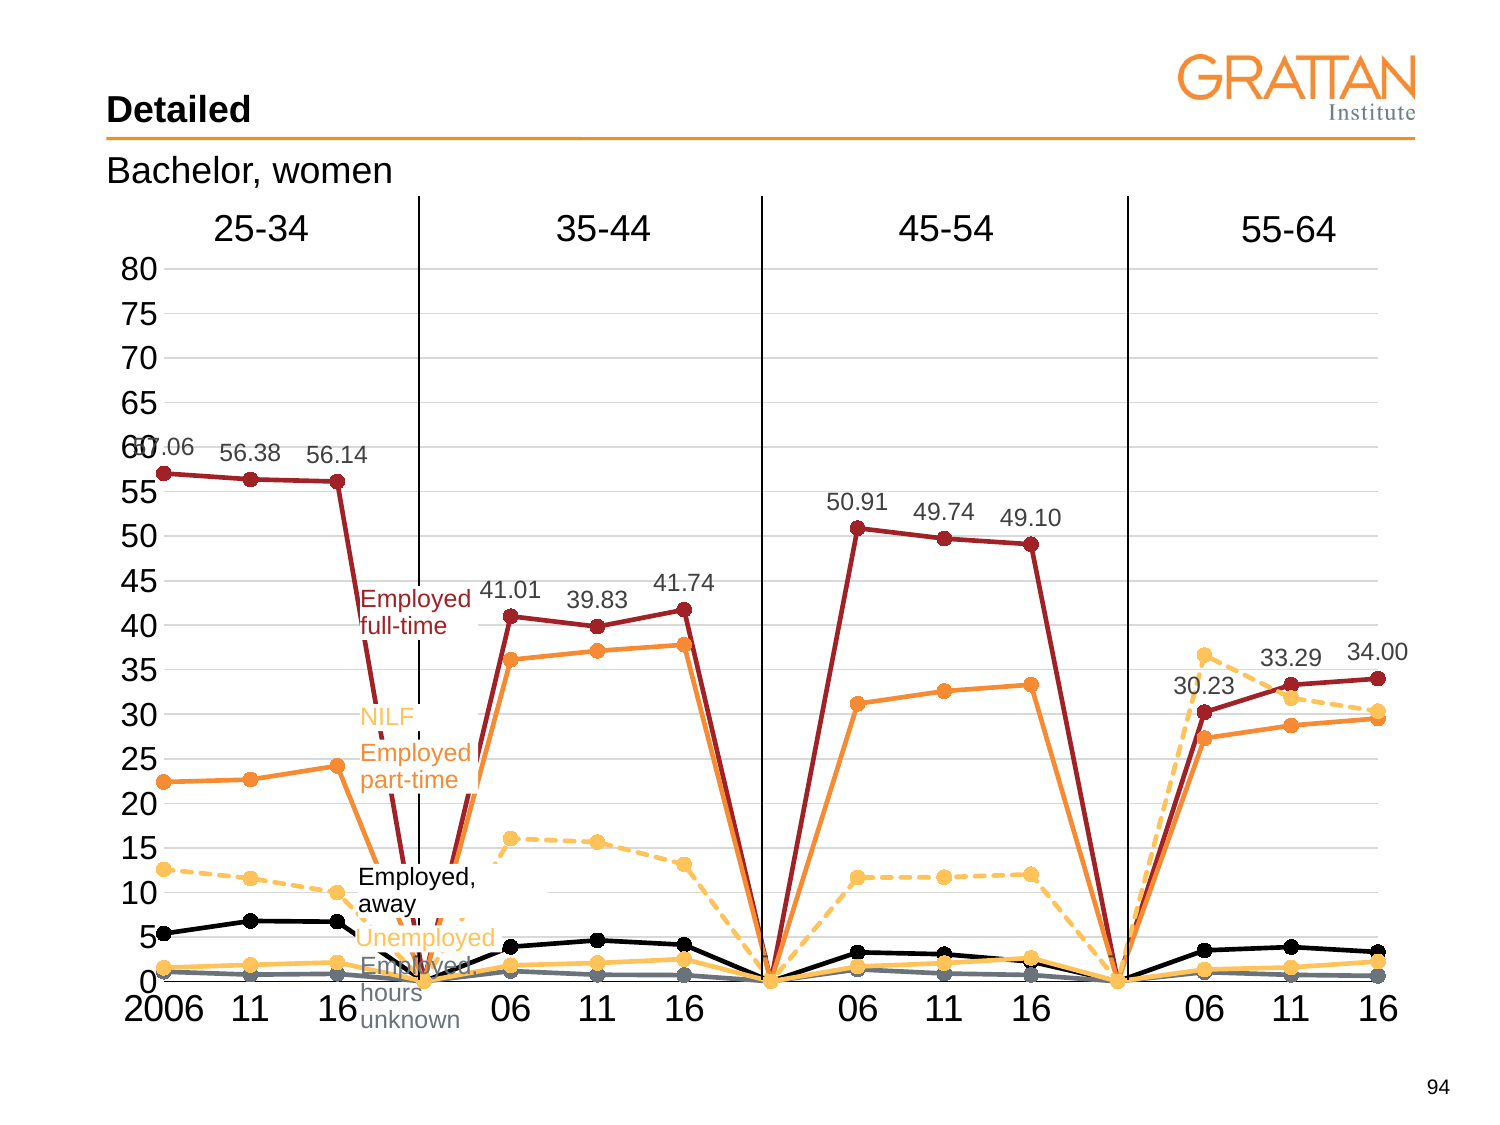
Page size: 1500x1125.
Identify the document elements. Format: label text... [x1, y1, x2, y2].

list Bachelor, women [105, 145, 1416, 173]
picture [1178, 54, 1415, 120]
chart [100, 173, 1416, 1060]
title Detailed [105, 84, 1154, 131]
